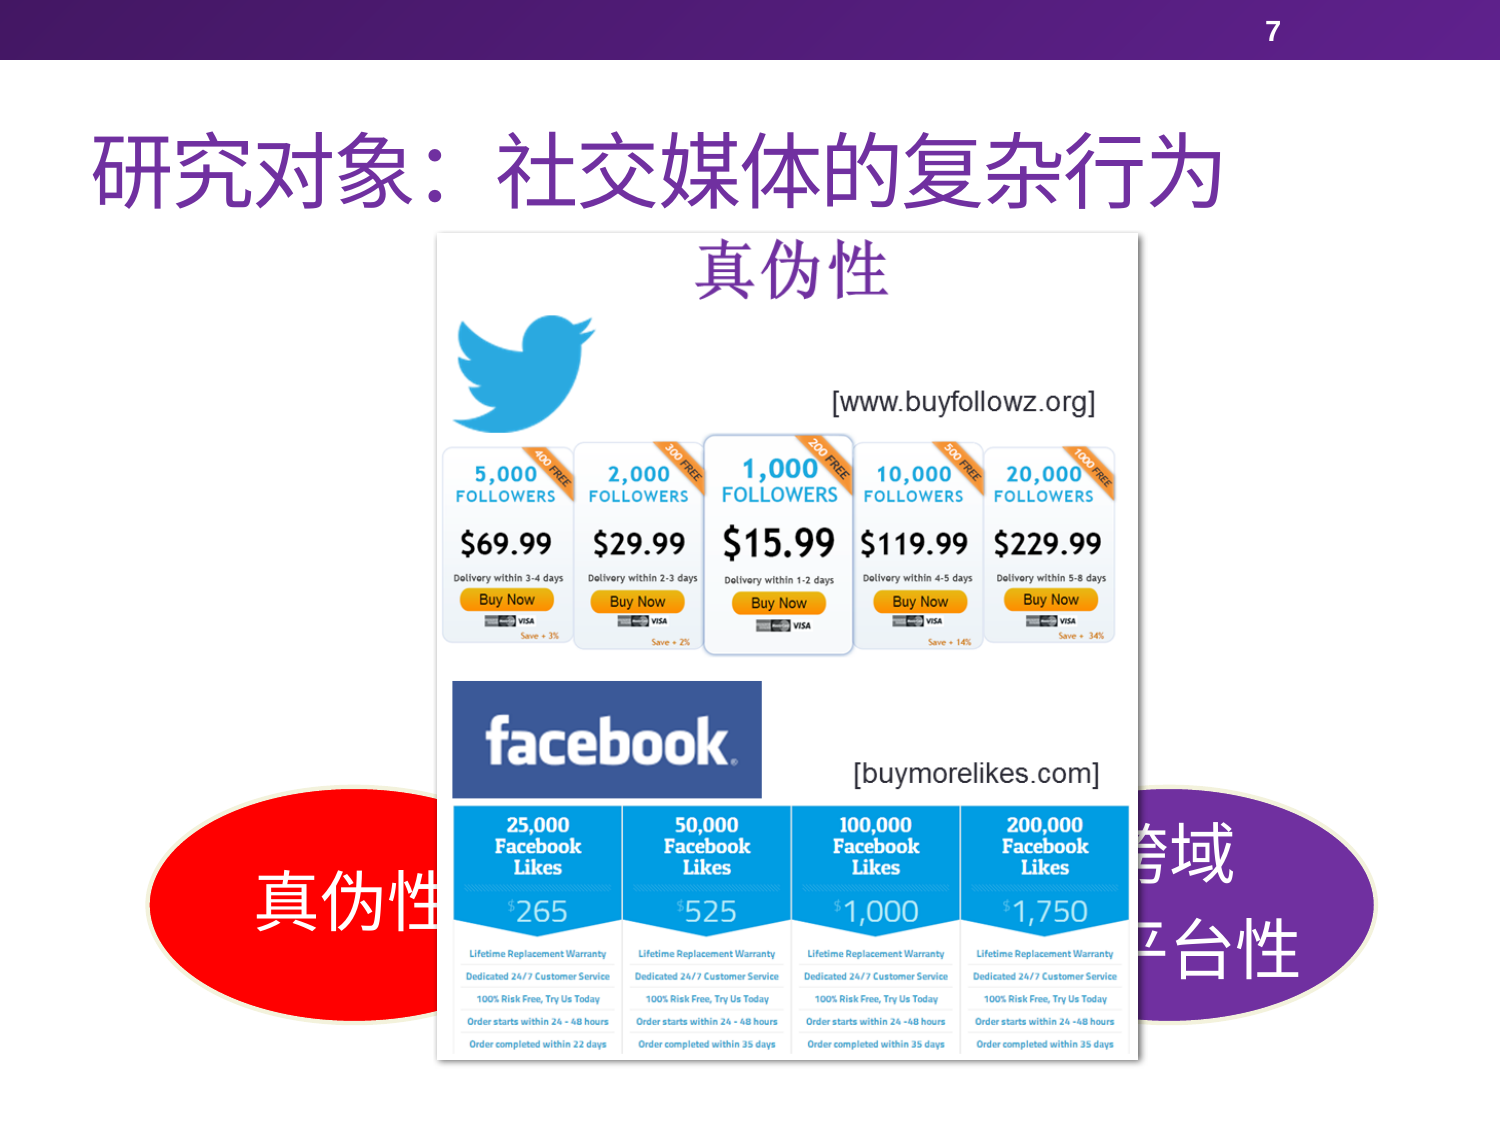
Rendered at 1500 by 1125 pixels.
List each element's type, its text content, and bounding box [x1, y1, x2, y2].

slide_number 7 [1250, 3, 1425, 57]
title 研究对象：社交媒体的复杂行为 [75, 87, 1425, 250]
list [74, 262, 434, 1063]
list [1145, 262, 1426, 1063]
picture [436, 233, 1139, 1060]
